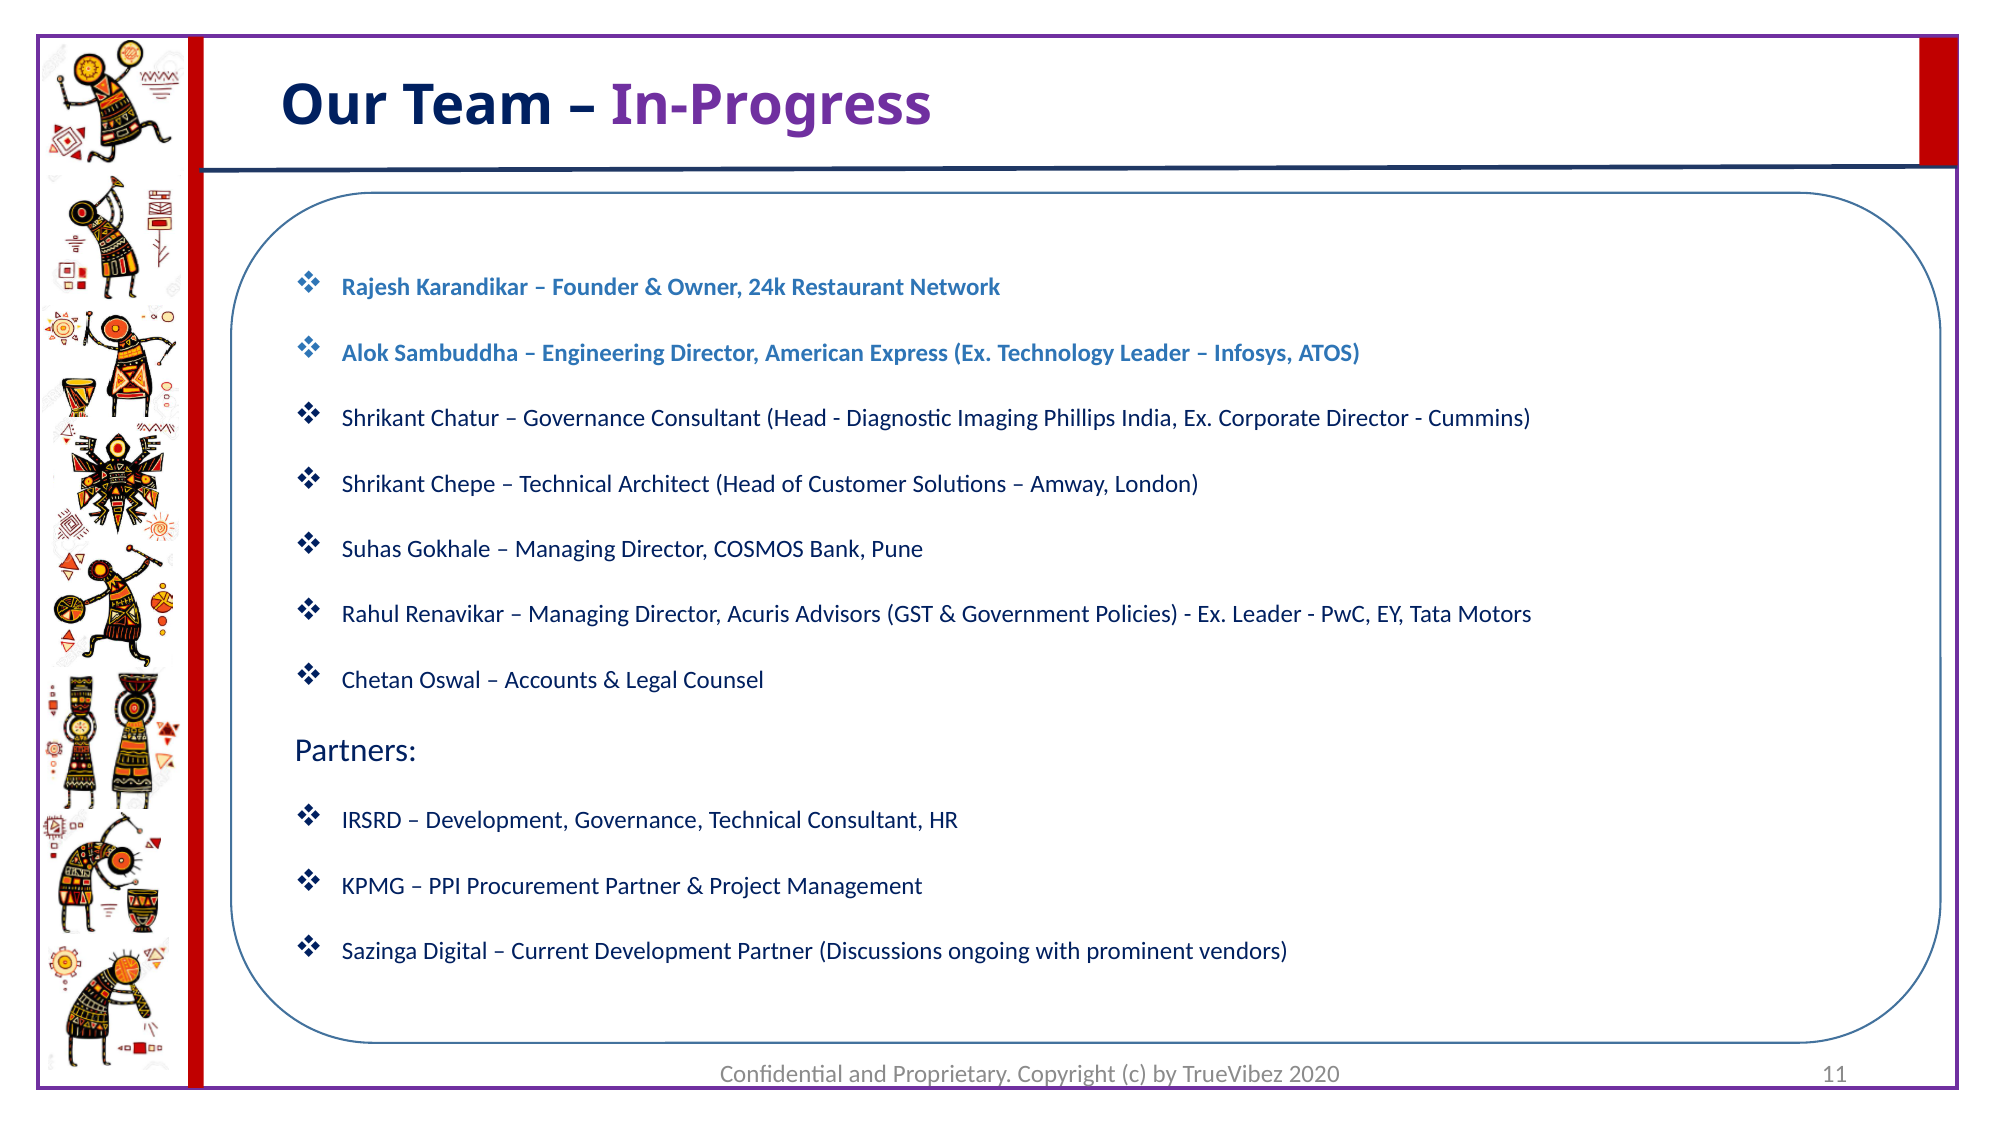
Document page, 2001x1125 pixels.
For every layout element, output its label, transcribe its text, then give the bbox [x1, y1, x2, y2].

picture [42, 175, 181, 301]
picture [47, 937, 169, 1070]
picture [42, 305, 182, 934]
text_box [37, 35, 1958, 1089]
footer Confidential and Proprietary. Copyright (c) by TrueVibez 2020 [692, 1042, 1368, 1103]
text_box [199, 166, 1958, 171]
text_box Rajesh Karandikar – Founder & Owner, 24k Restaurant Network Alok Sambuddha – Engineering Director, American Express (Ex. Technology Leader – Infosys, ATOS) Shrikant Chatur – Governance Consultant (Head - Diagnostic Imaging Phillips India, Ex. Corporate Director - Cummins) Shrikant Chepe – Technical Architect (Head of Customer Solutions – Amway, London) Suhas Gokhale – Managing Director, COSMOS Bank, Pune Rahul Renavikar – Managing Director, Acuris Advisors (GST & Government Policies) - Ex. Leader - PwC, EY, Tata Motors Chetan Oswal – Accounts & Legal Counsel Partners: IRSRD – Development, Governance, Technical Consultant, HR KPMG – PPI Procurement Partner & Project Management Sazinga Digital – Current Development Partner (Discussions ongoing with prominent vendors) [230, 191, 1942, 1044]
picture [42, 40, 184, 171]
text_box Our Team – In-Progress [266, 60, 1304, 143]
text_box [187, 36, 205, 1089]
text_box [1918, 37, 1959, 167]
slide_number 11 [1412, 1042, 1863, 1103]
